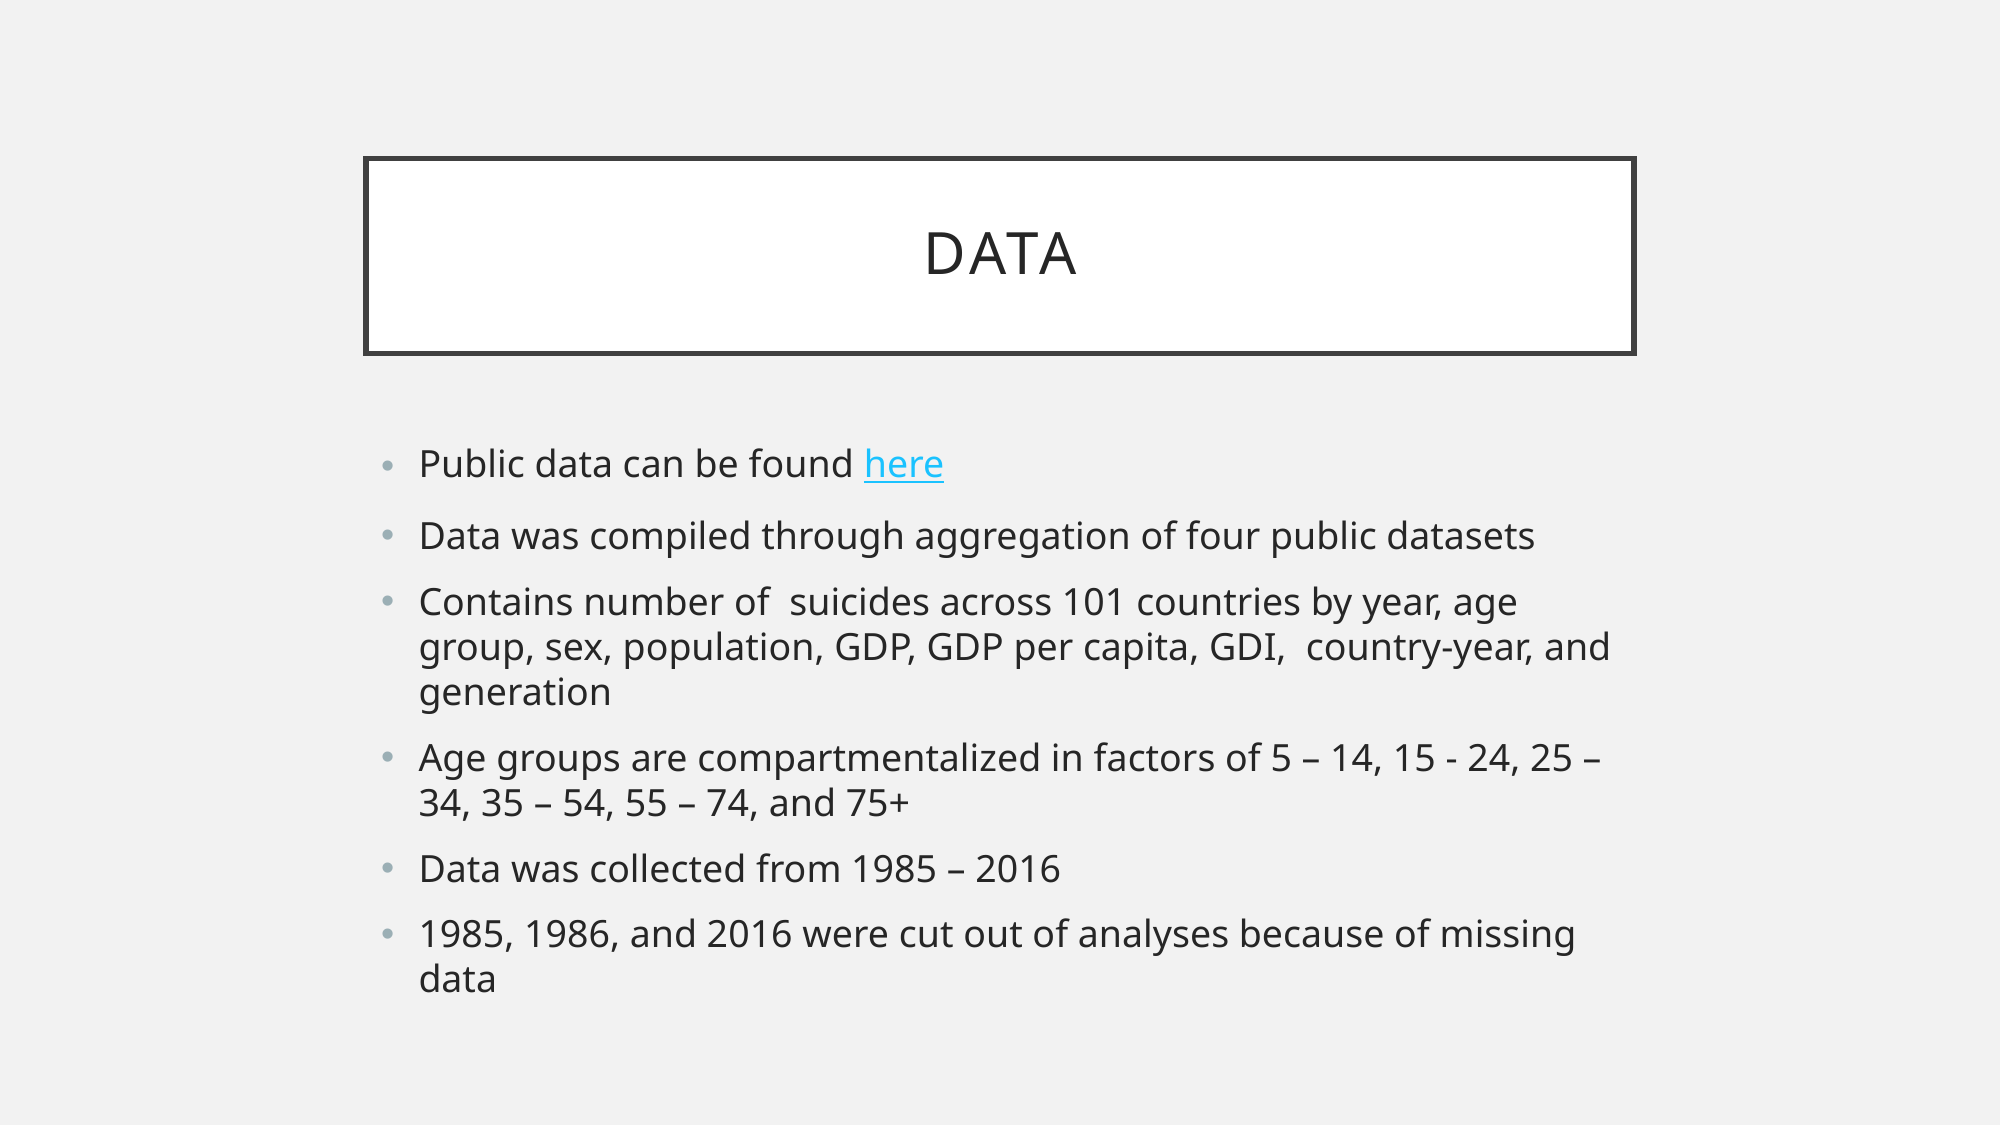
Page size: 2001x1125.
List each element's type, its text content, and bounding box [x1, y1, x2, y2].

title Data [363, 156, 1637, 356]
list Public data can be found here Data was compiled through aggregation of four public datasets Contains number of suicides across 101 countries by year, age group, sex, population, GDP, GDP per capita, GDI, country-year, and generation Age groups are compartmentalized in factors of 5 – 14, 15 - 24, 25 – 34, 35 – 54, 55 – 74, and 75+ Data was collected from 1985 – 2016 1985, 1986, and 2016 were cut out of analyses because of missing data [366, 432, 1634, 942]
